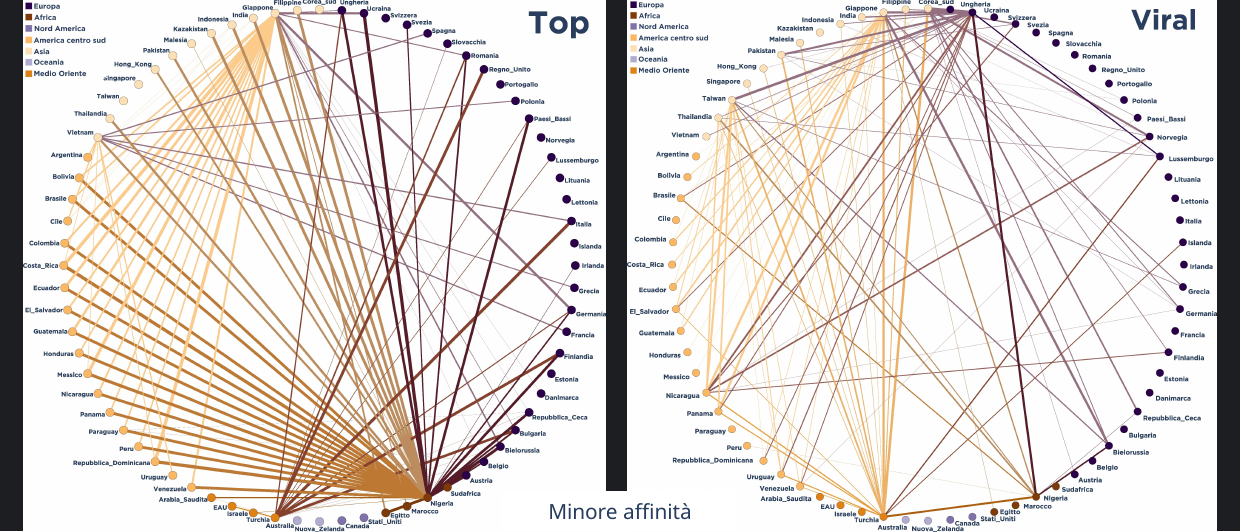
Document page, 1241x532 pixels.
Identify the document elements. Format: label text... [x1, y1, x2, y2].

picture [23, 0, 606, 532]
picture [627, 0, 1217, 532]
text_box Minore affinità [606, 491, 627, 531]
